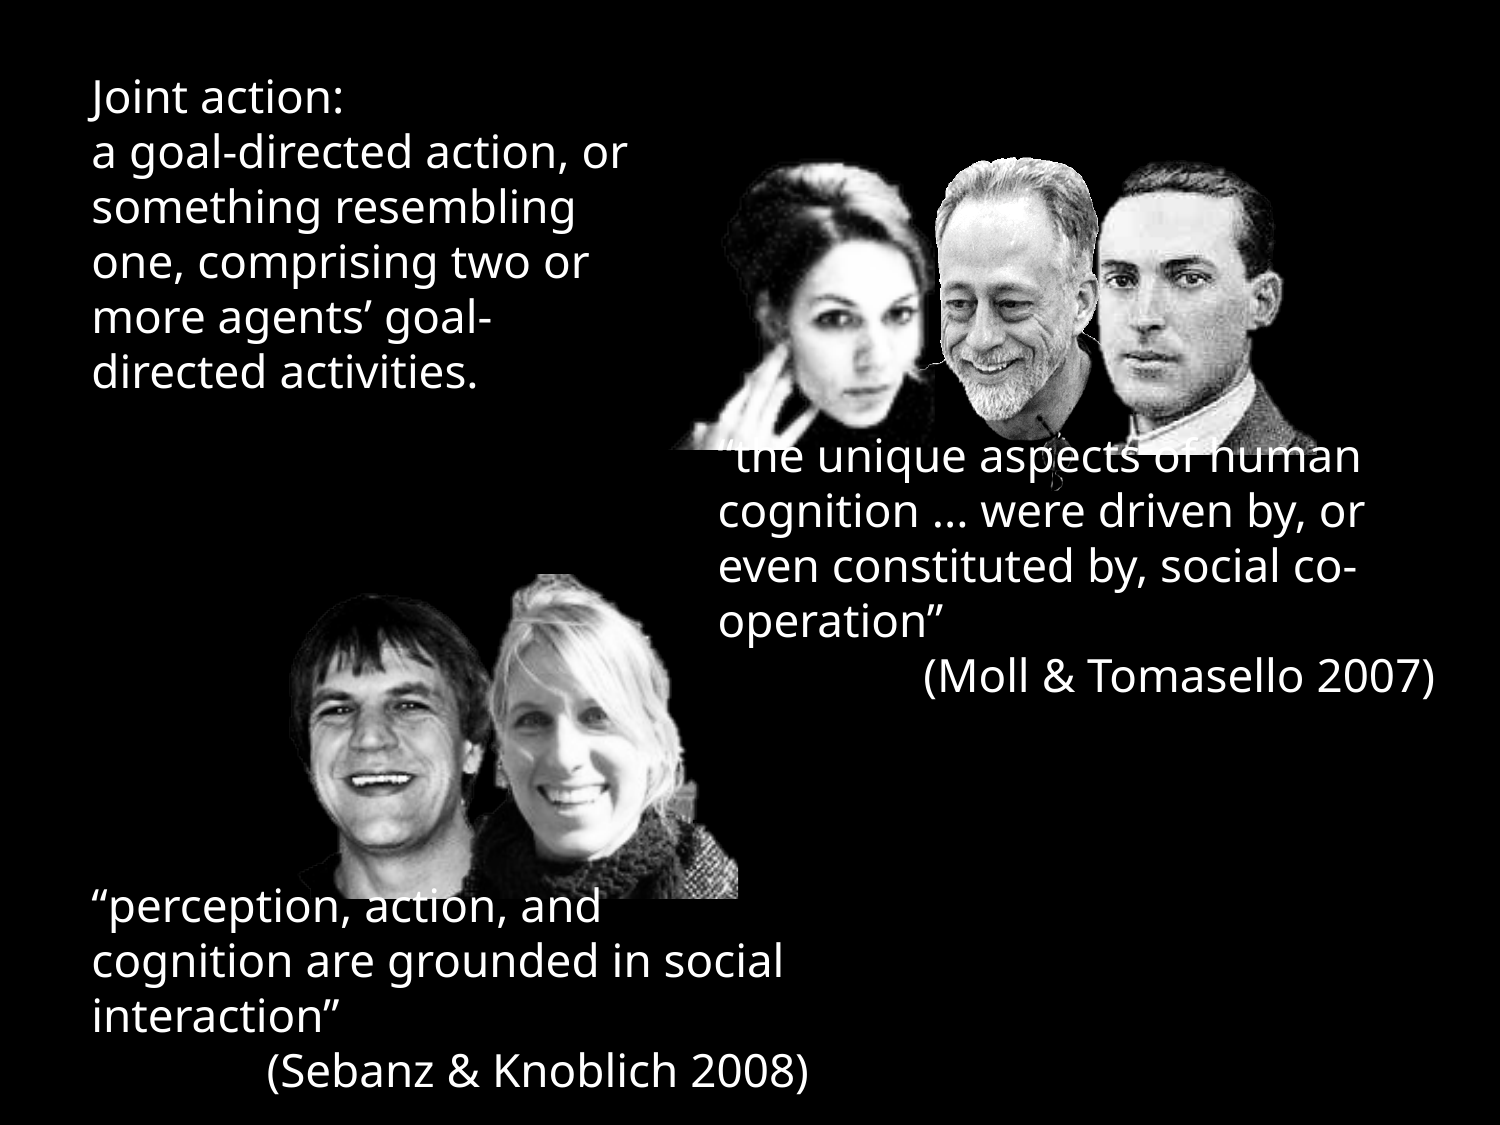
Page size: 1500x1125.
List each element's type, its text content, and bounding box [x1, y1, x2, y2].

picture [619, 147, 1318, 491]
text_box Joint action: a goal-directed action, or something resembling one, comprising two or more agents’ goal-directed activities. [76, 60, 668, 406]
picture [265, 573, 739, 900]
text_box “perception, action, and cognition are grounded in social interaction” (Sebanz & Knoblich 2008) [76, 869, 824, 1105]
text_box “the unique aspects of human cognition ... were driven by, or even constituted by, social co-operation” (Moll & Tomasello 2007) [702, 419, 1451, 710]
